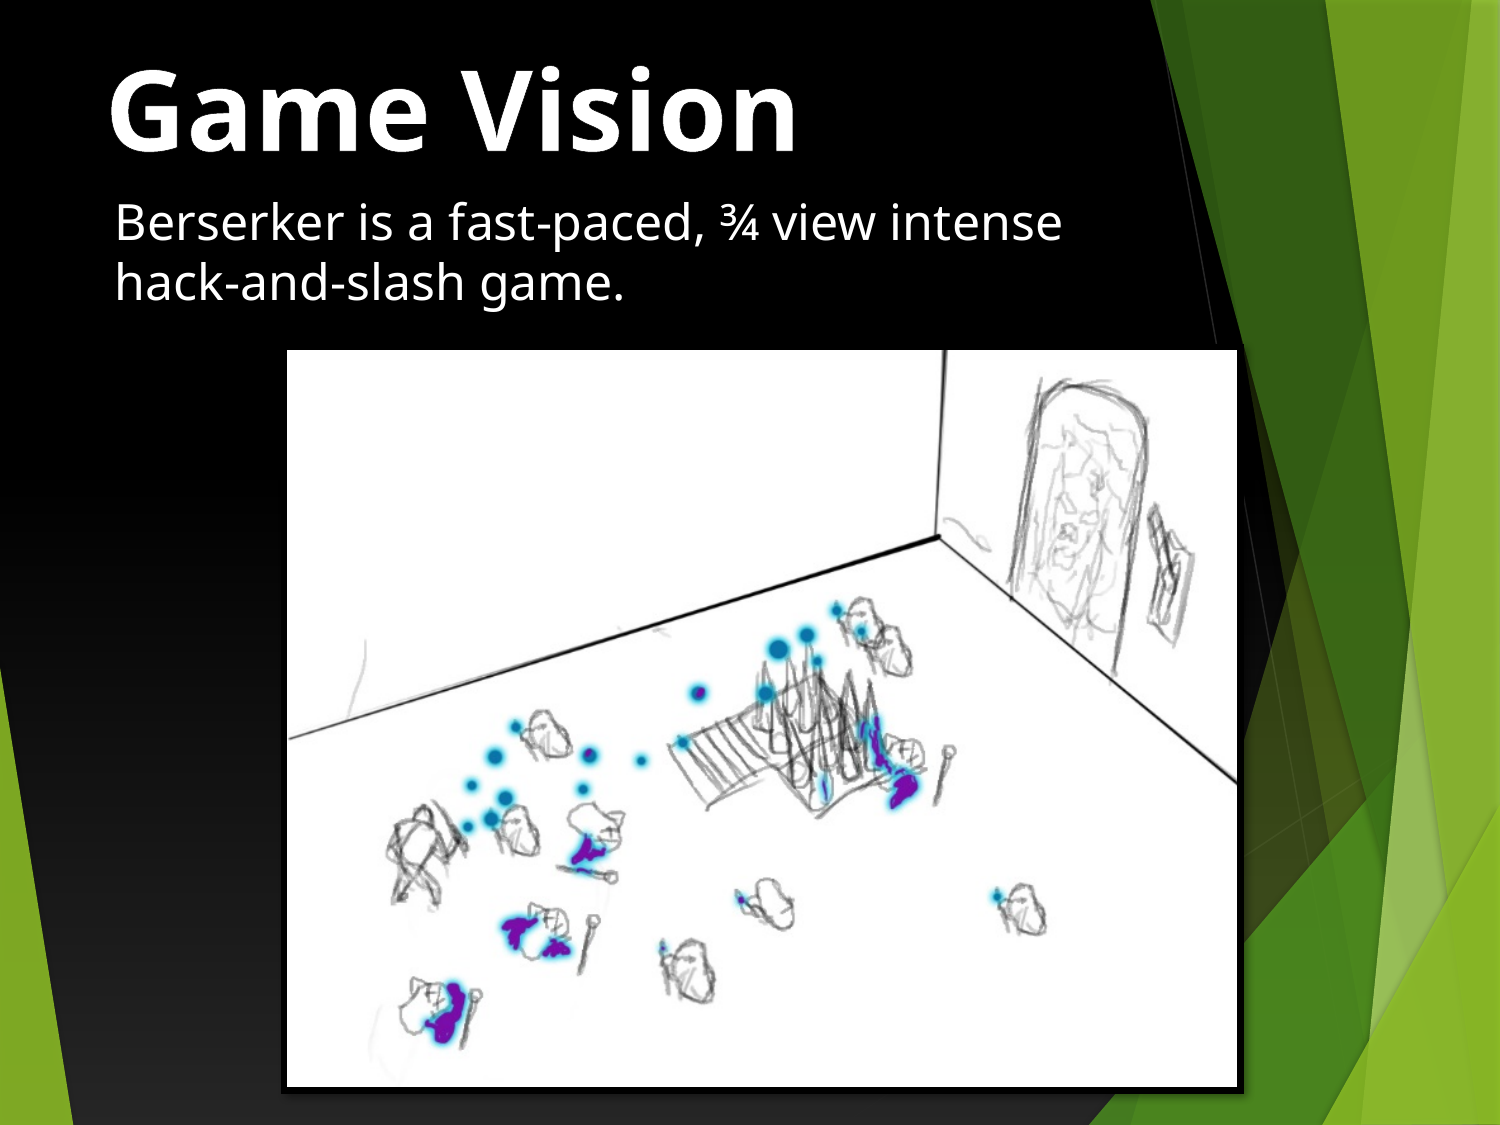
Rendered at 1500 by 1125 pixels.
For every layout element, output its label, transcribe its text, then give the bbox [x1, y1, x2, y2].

picture [286, 349, 1238, 1089]
text_box Berserker is a fast-paced, ¾ view intense hack-and-slash game. [99, 183, 1175, 319]
title Game Vision [89, 31, 975, 182]
